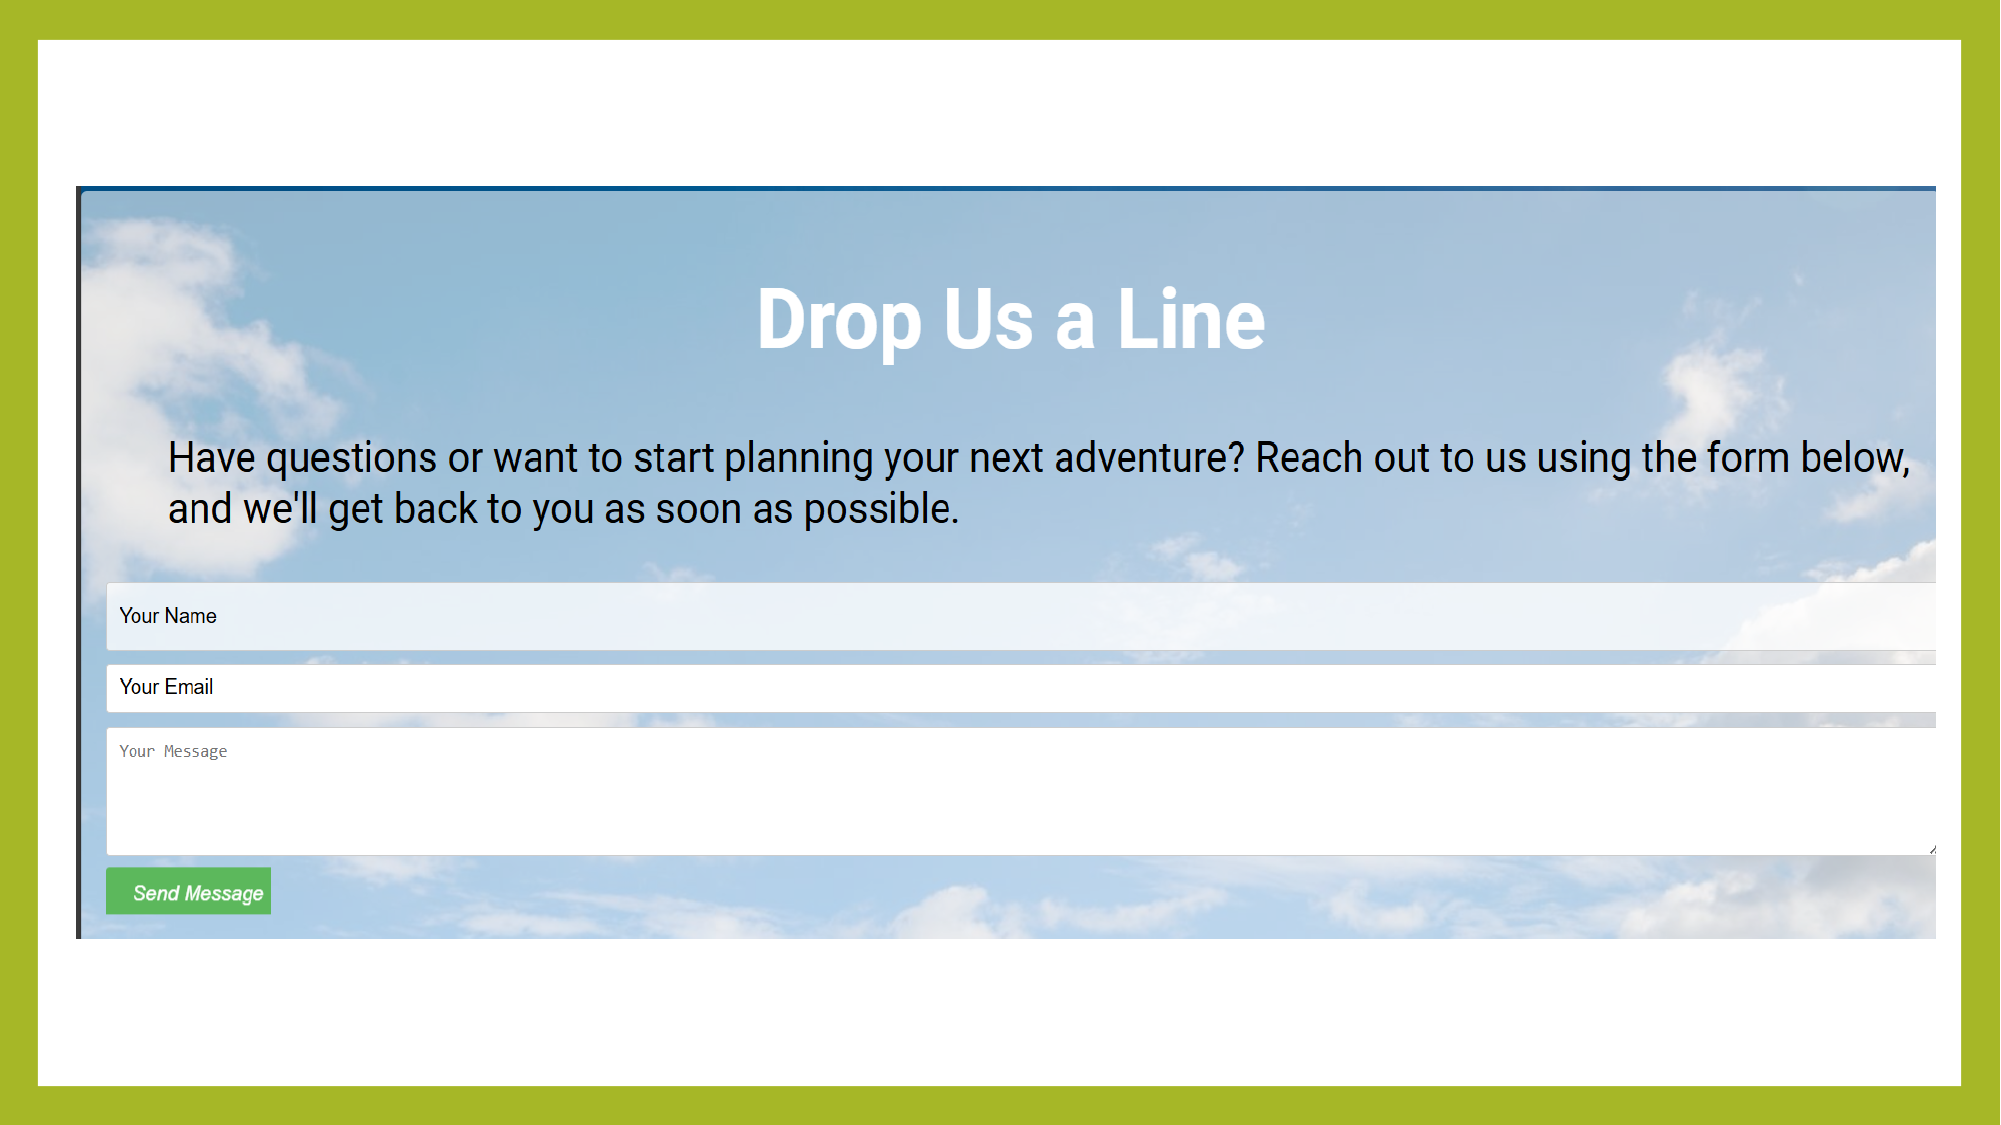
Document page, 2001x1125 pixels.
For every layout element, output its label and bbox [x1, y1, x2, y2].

picture [76, 185, 1936, 940]
